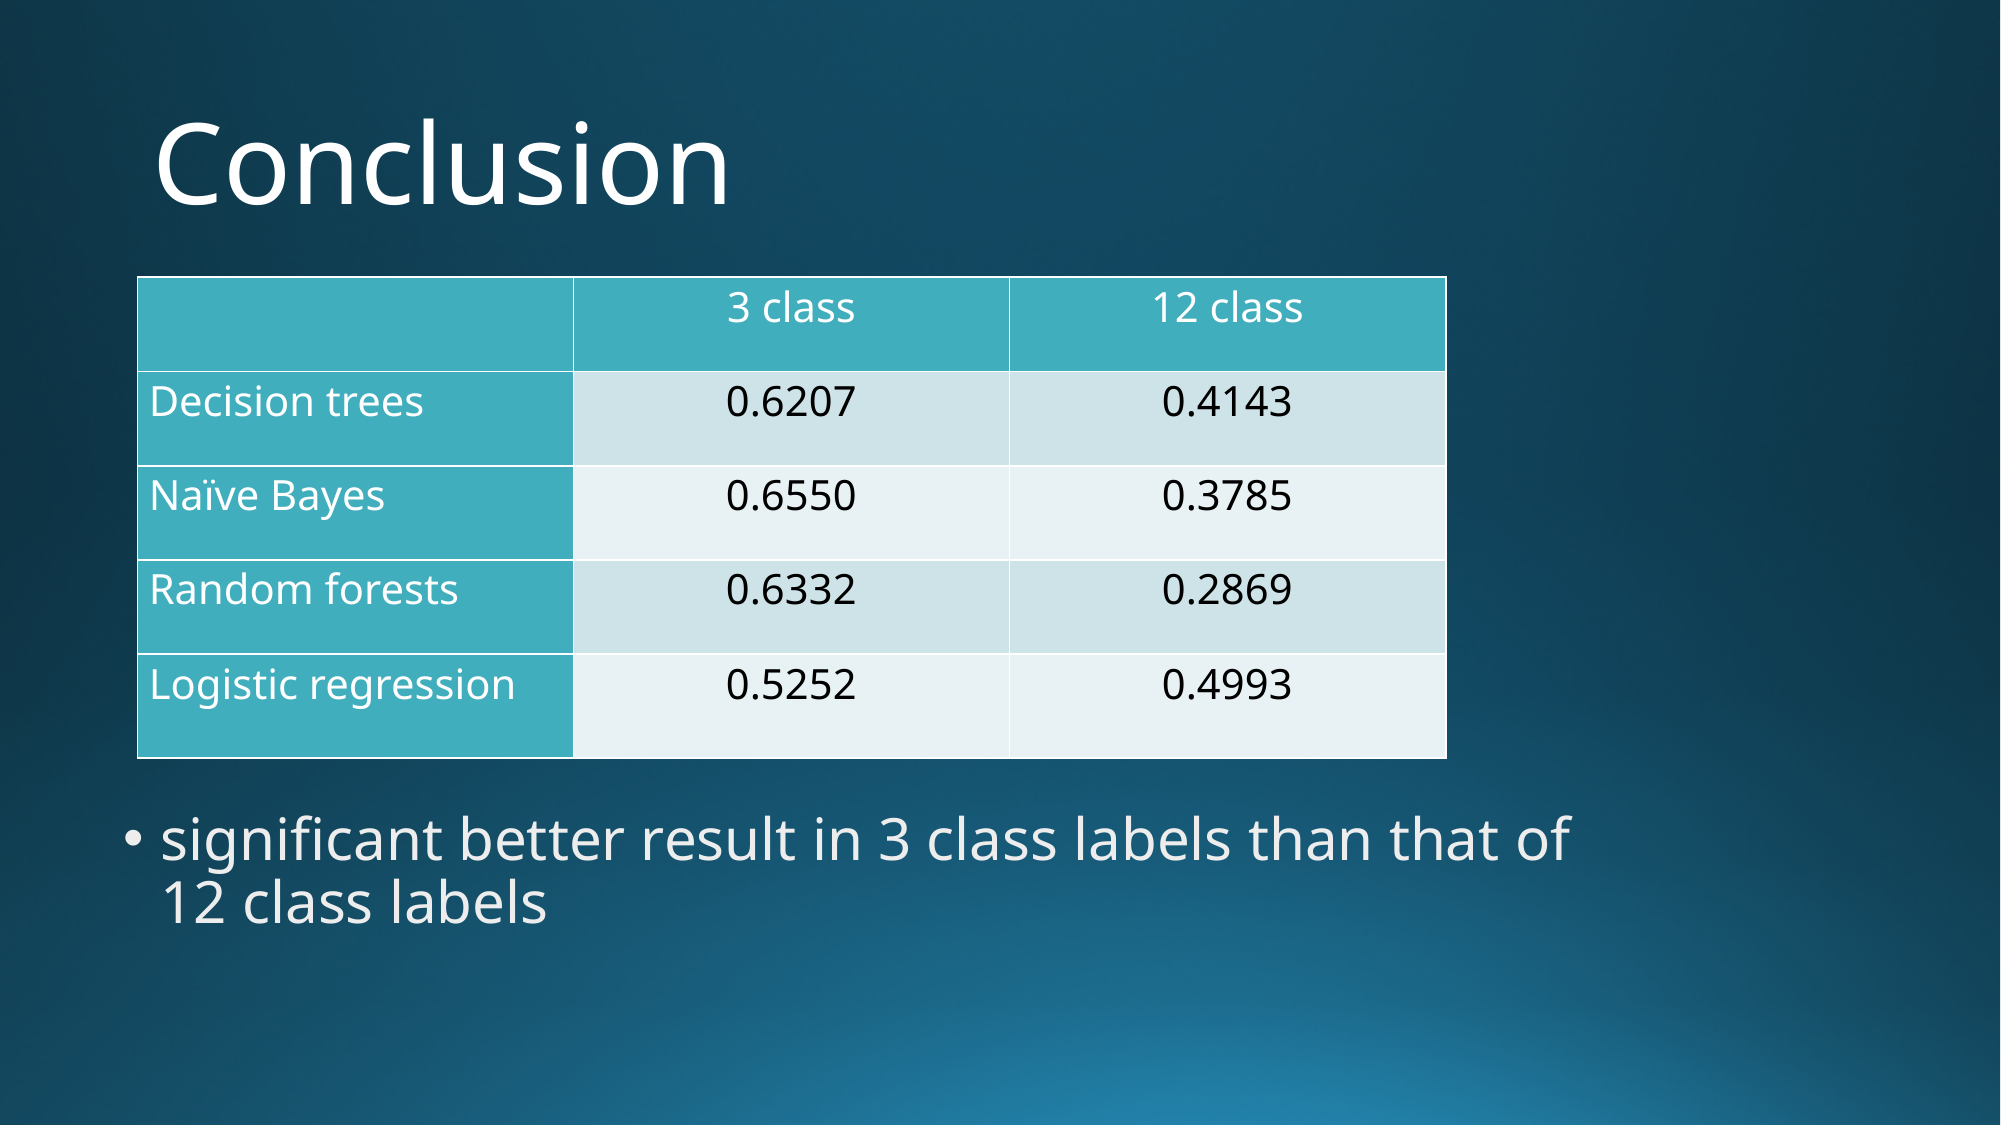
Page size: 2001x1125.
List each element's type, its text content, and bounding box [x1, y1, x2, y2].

table_cell 0.4143 [1010, 372, 1445, 465]
table_cell 0.2869 [1010, 561, 1445, 653]
table_cell 0.3785 [1010, 467, 1445, 559]
table_cell 0.6332 [574, 561, 1009, 653]
text_box significant better result in 3 class labels than that of 12 class labels [108, 802, 1653, 989]
table_header 12 class [1010, 278, 1445, 371]
table_cell Random forests [138, 561, 573, 653]
table_cell 0.6550 [574, 467, 1009, 559]
picture [0, 0, 2001, 1125]
table_cell 0.5252 [574, 655, 1009, 757]
table_header [138, 278, 573, 371]
table_cell Naïve Bayes [138, 467, 573, 559]
table_header 3 class [574, 278, 1009, 371]
table_cell Logistic regression [138, 655, 573, 757]
title Conclusion [137, 59, 1863, 278]
table_cell 0.6207 [574, 372, 1009, 465]
table_cell 0.4993 [1010, 655, 1445, 757]
table_cell Decision trees [138, 372, 573, 465]
